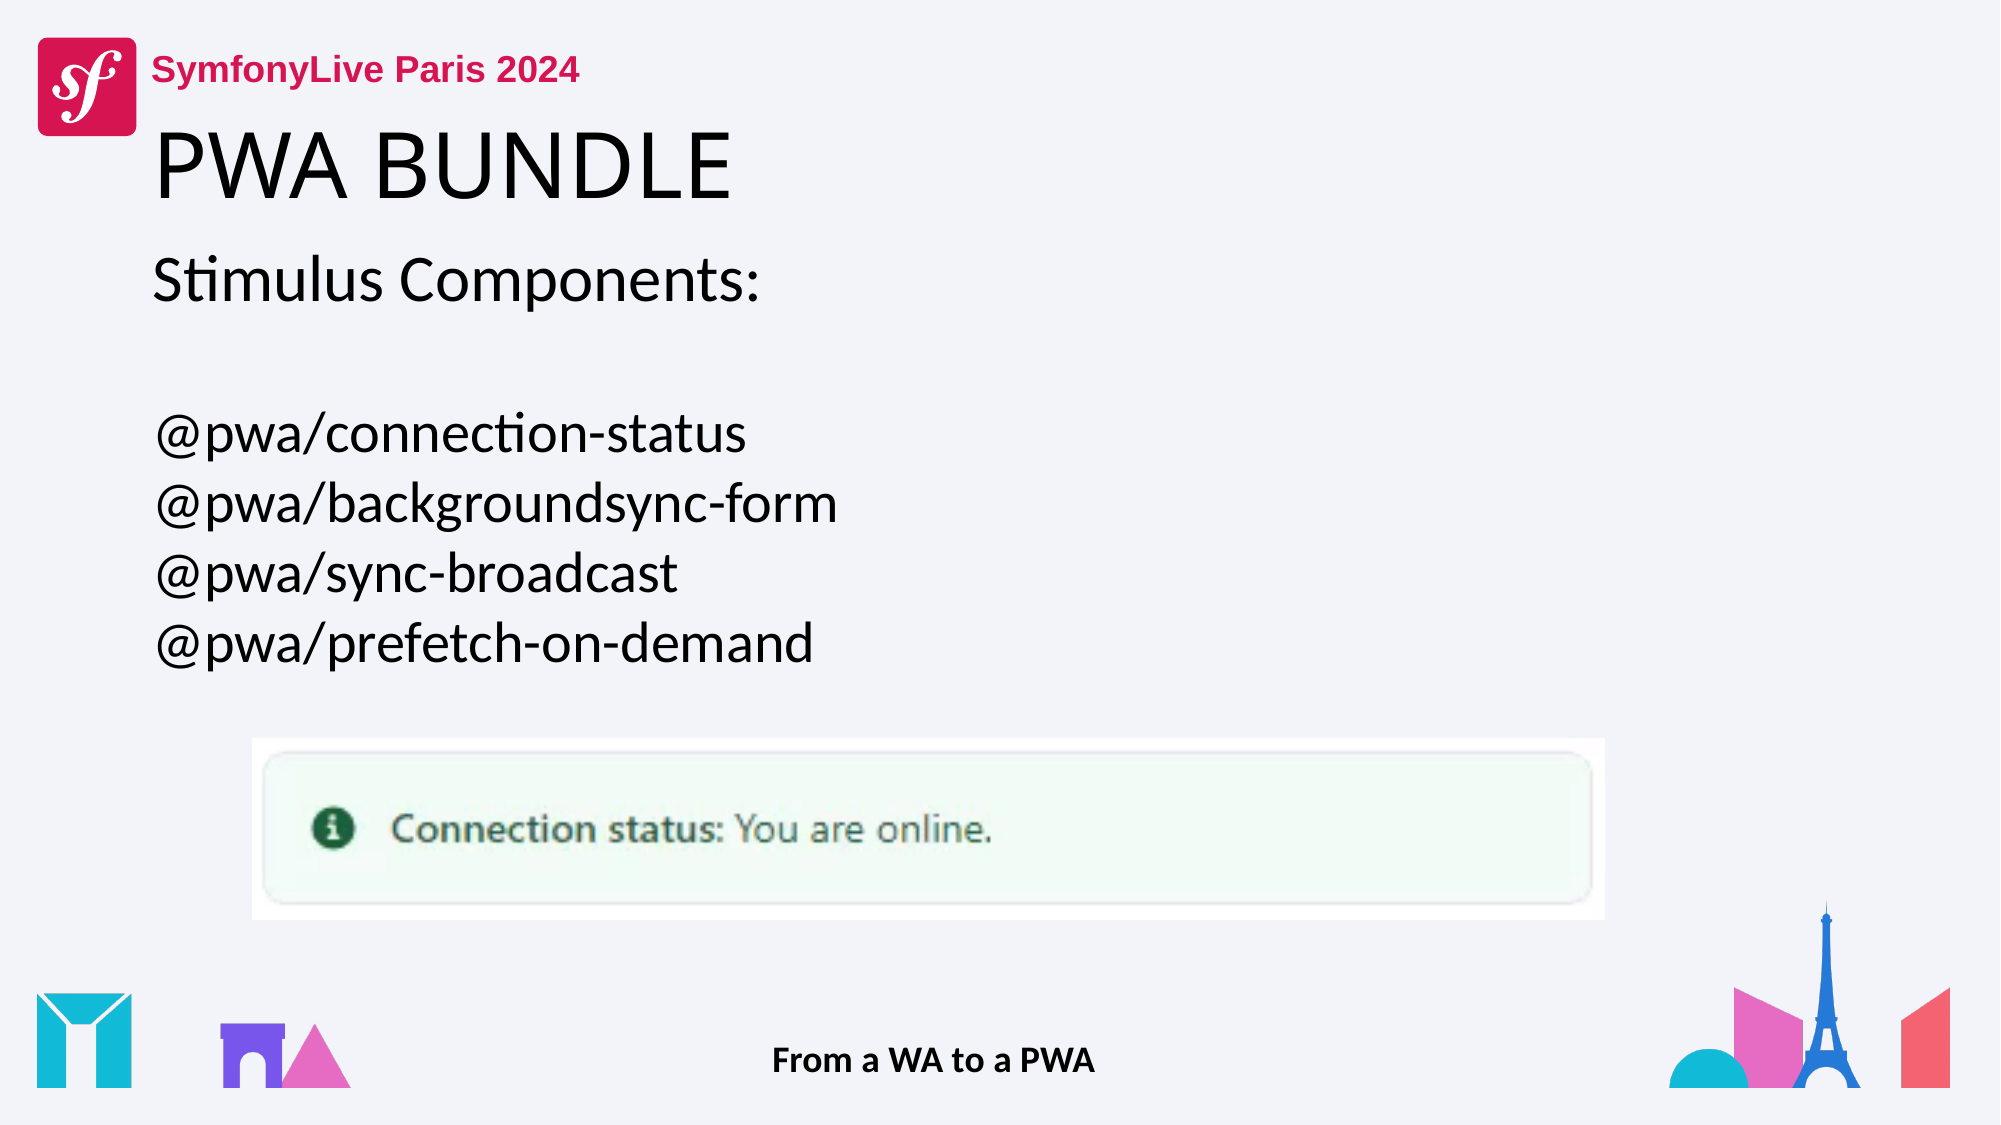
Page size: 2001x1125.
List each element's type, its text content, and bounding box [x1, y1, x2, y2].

text_box Stimulus Components: @pwa/connection-status @pwa/backgroundsync-form @pwa/sync-broadcast @pwa/prefetch-on-demand [137, 226, 1853, 822]
picture [37, 738, 1950, 1088]
title PWA BUNDLE [137, 59, 1720, 226]
